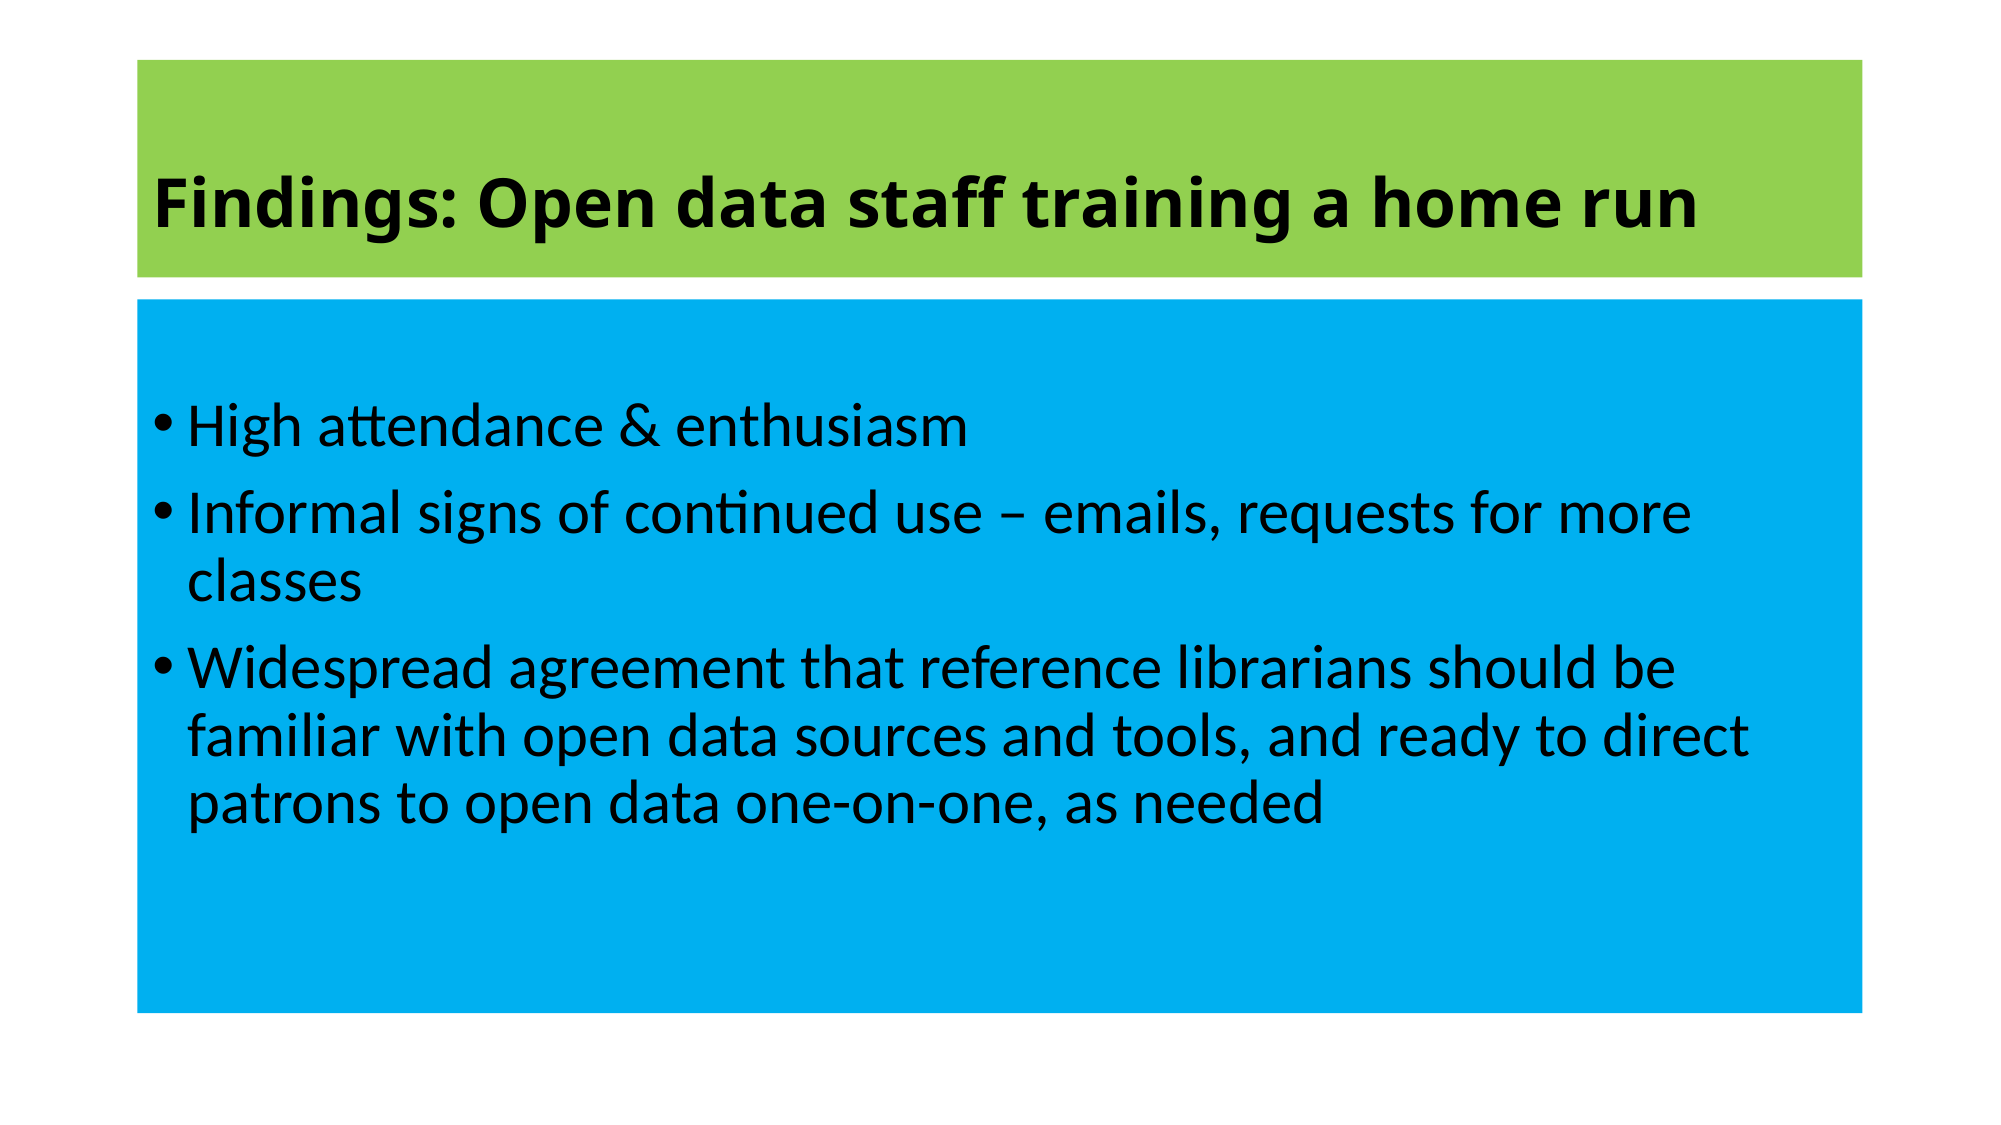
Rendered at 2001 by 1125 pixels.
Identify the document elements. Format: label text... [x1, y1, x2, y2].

list High attendance & enthusiasm Informal signs of continued use – emails, requests for more classes Widespread agreement that reference librarians should be familiar with open data sources and tools, and ready to direct patrons to open data one-on-one, as needed [137, 299, 1863, 1014]
title Findings: Open data staff training a home run [137, 59, 1863, 278]
